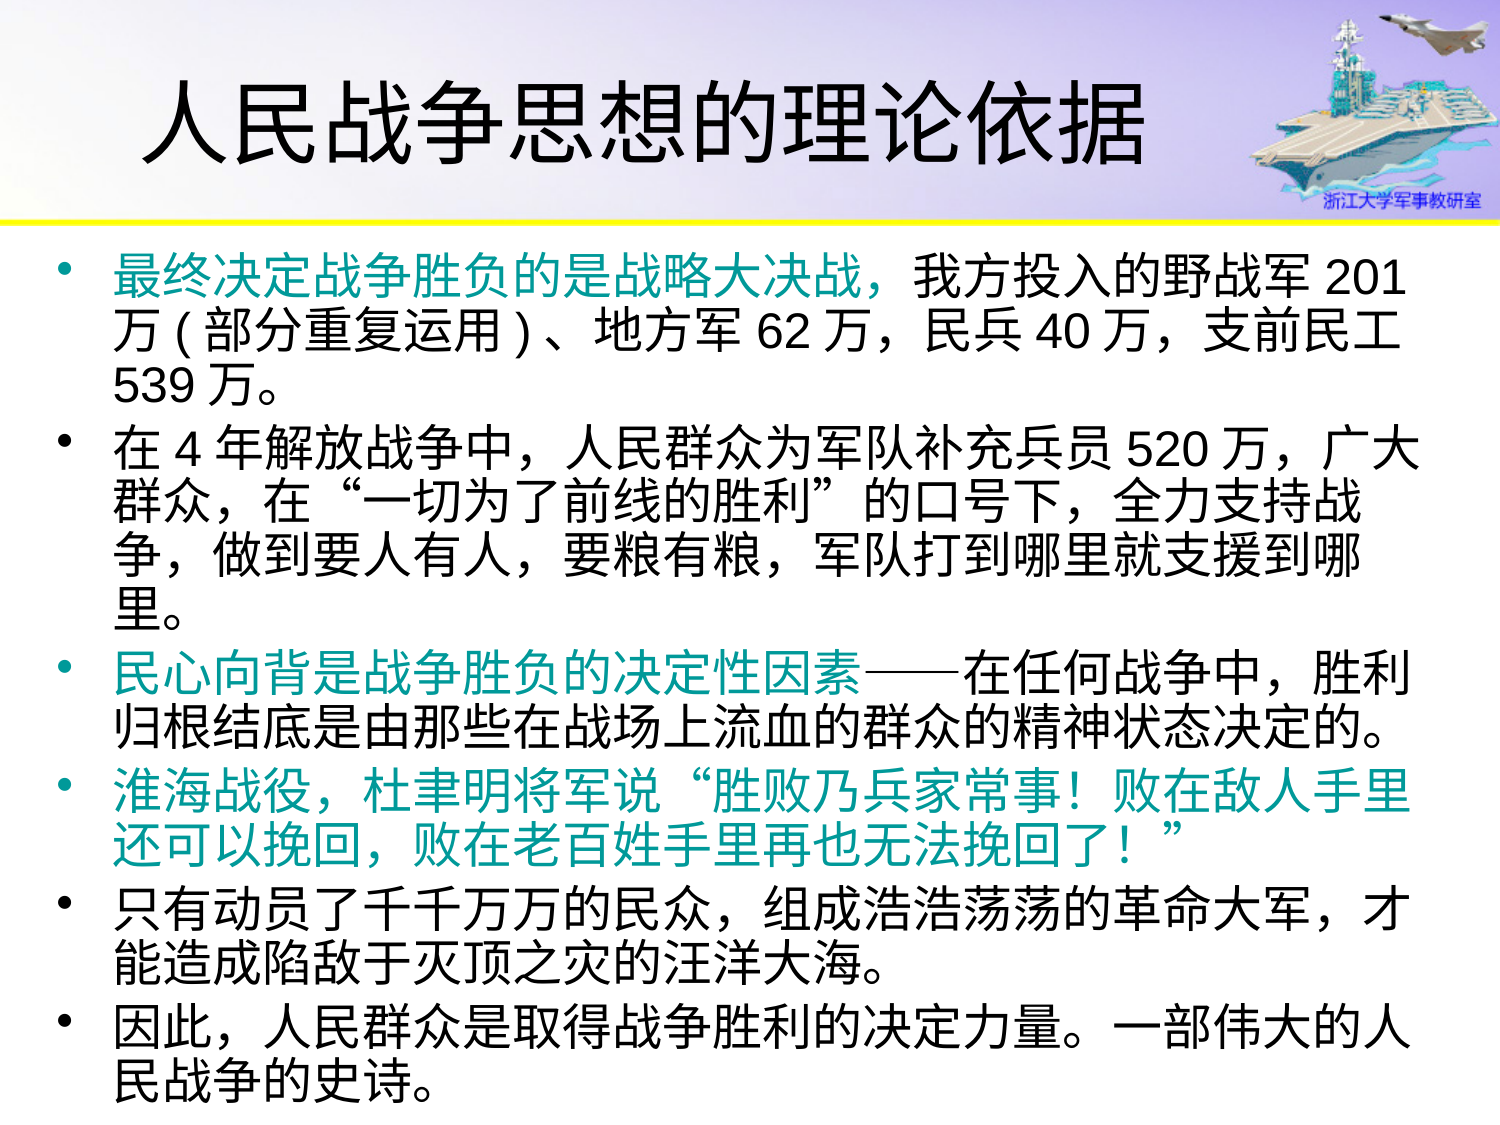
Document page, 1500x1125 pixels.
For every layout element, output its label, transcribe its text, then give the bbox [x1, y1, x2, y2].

title 人民战争思想的理论依据 [29, 30, 1259, 212]
list 最终决定战争胜负的是战略大决战，我方投入的野战军201万(部分重复运用)、地方军62万，民兵40万，支前民工539万。 在4年解放战争中，人民群众为军队补充兵员520万，广大群众，在“一切为了前线的胜利”的口号下，全力支持战争，做到要人有人，要粮有粮，军队打到哪里就支援到哪里。 民心向背是战争胜负的决定性因素——在任何战争中，胜利归根结底是由那些在战场上流血的群众的精神状态决定的。 淮海战役，杜聿明将军说“胜败乃兵家常事！败在敌人手里还可以挽回，败在老百姓手里再也无法挽回了！” 只有动员了千千万万的民众，组成浩浩荡荡的革命大军，才能造成陷敌于灭顶之灾的汪洋大海。 因此，人民群众是取得战争胜利的决定力量。一部伟大的人民战争的史诗。 [40, 243, 1458, 1048]
picture [0, 0, 1500, 226]
